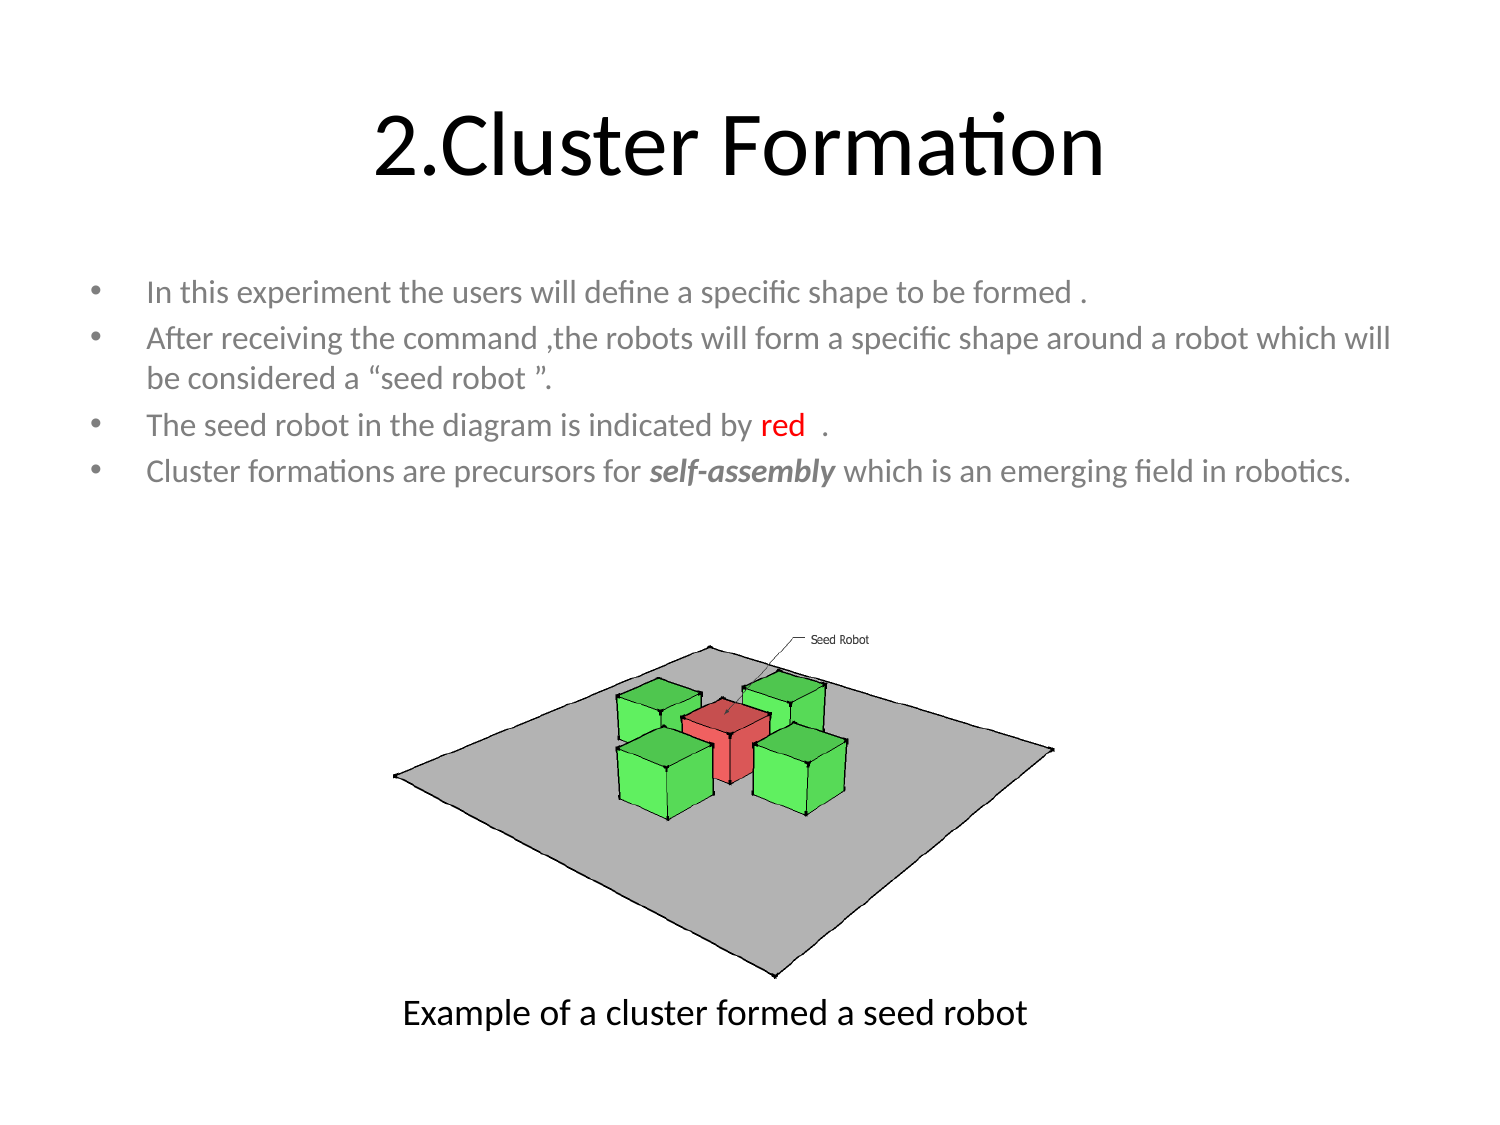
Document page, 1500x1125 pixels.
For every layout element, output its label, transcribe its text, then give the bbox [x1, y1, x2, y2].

title 2.Cluster Formation [75, 45, 1425, 233]
list In this experiment the users will define a specific shape to be formed . After receiving the command ,the robots will form a specific shape around a robot which will be considered a “seed robot ”. The seed robot in the diagram is indicated by red . Cluster formations are precursors for self-assembly which is an emerging field in robotics. [75, 262, 1425, 1005]
picture [237, 475, 1222, 1082]
